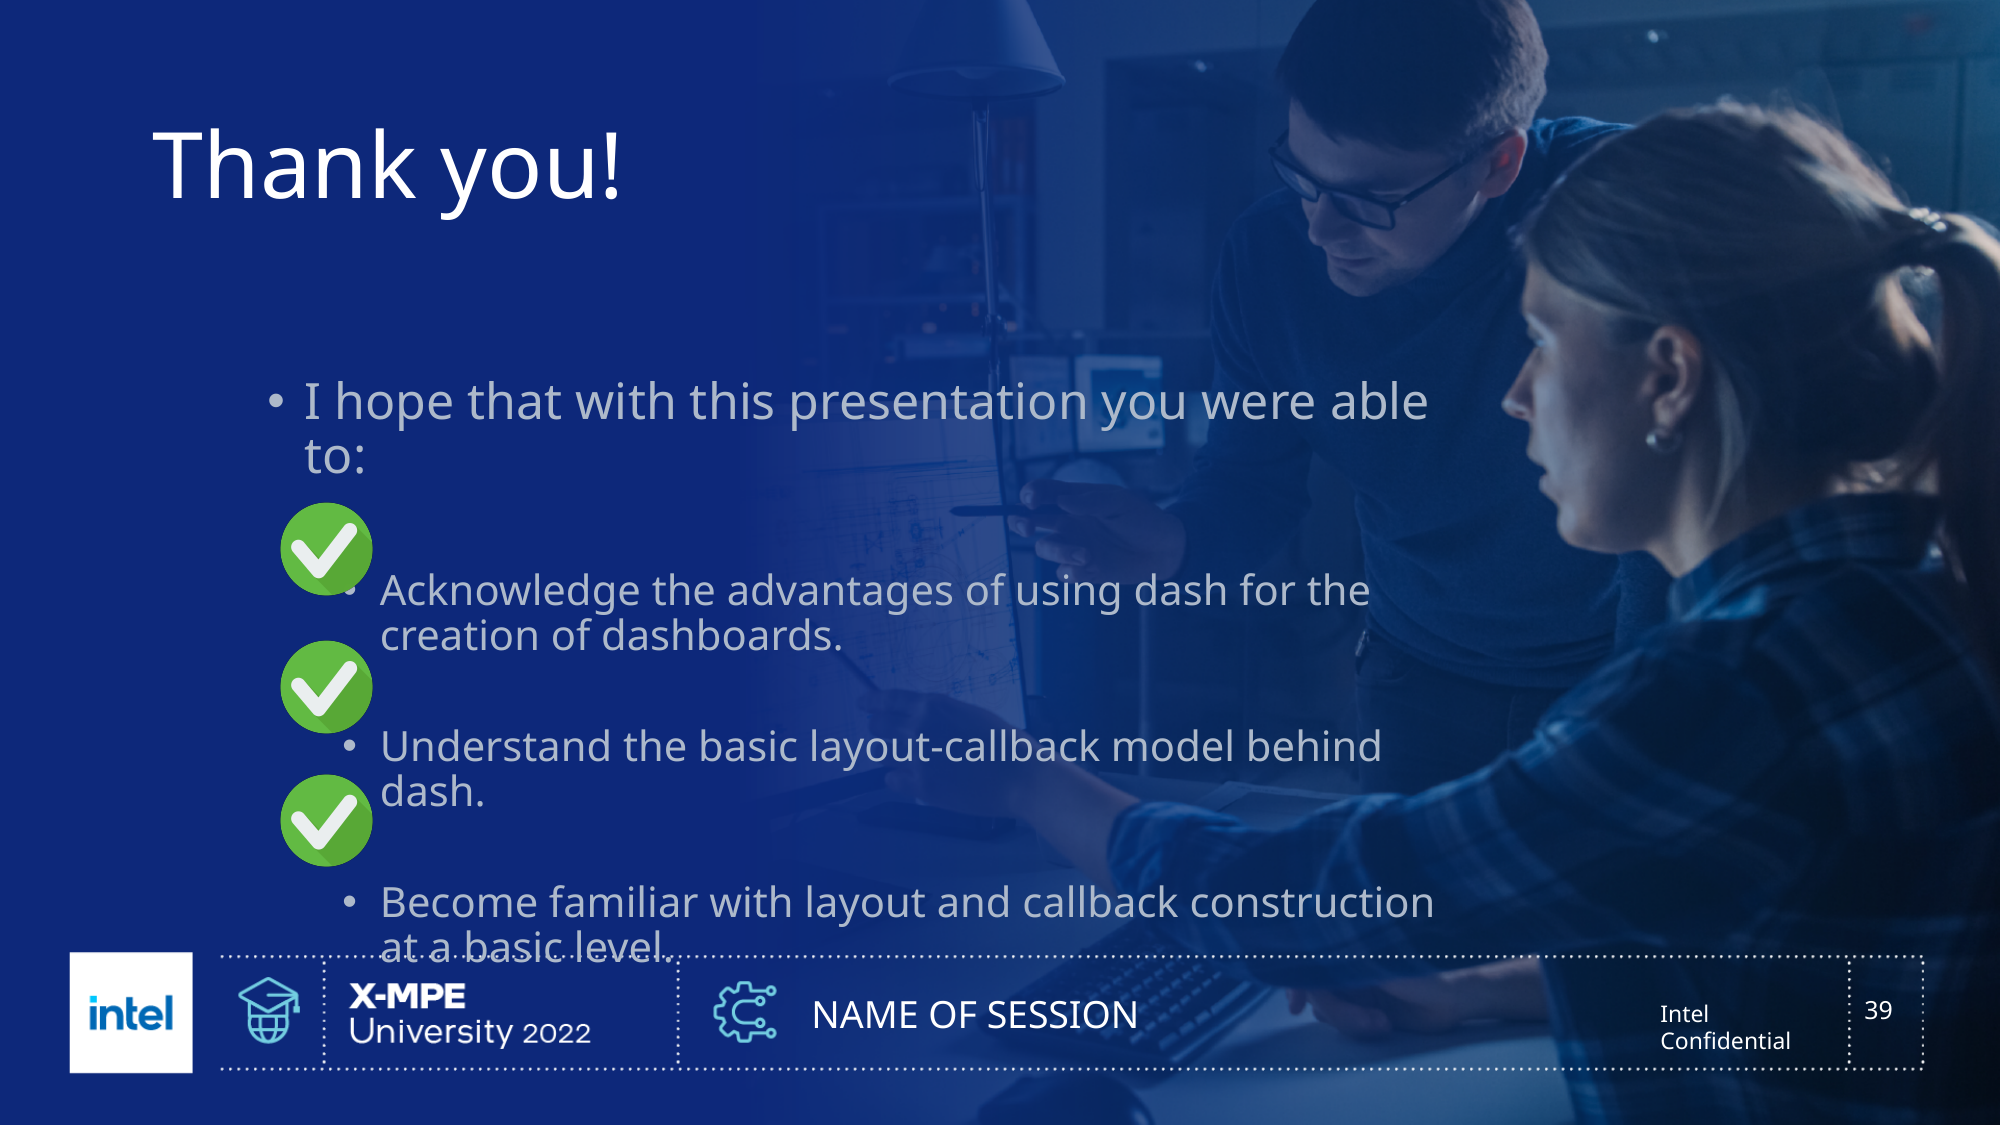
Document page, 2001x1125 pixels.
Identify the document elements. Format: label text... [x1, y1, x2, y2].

title Thank you! [137, 59, 1863, 278]
picture [0, 0, 2000, 1125]
text_box I hope that with this presentation you were able to: Acknowledge the advantages of using dash for the creation of dashboards. Understand the basic layout-callback model behind dash. Become familiar with layout and callback construction at a basic level. [252, 287, 1489, 1036]
text_box NAME OF SESSION [796, 983, 1706, 1043]
